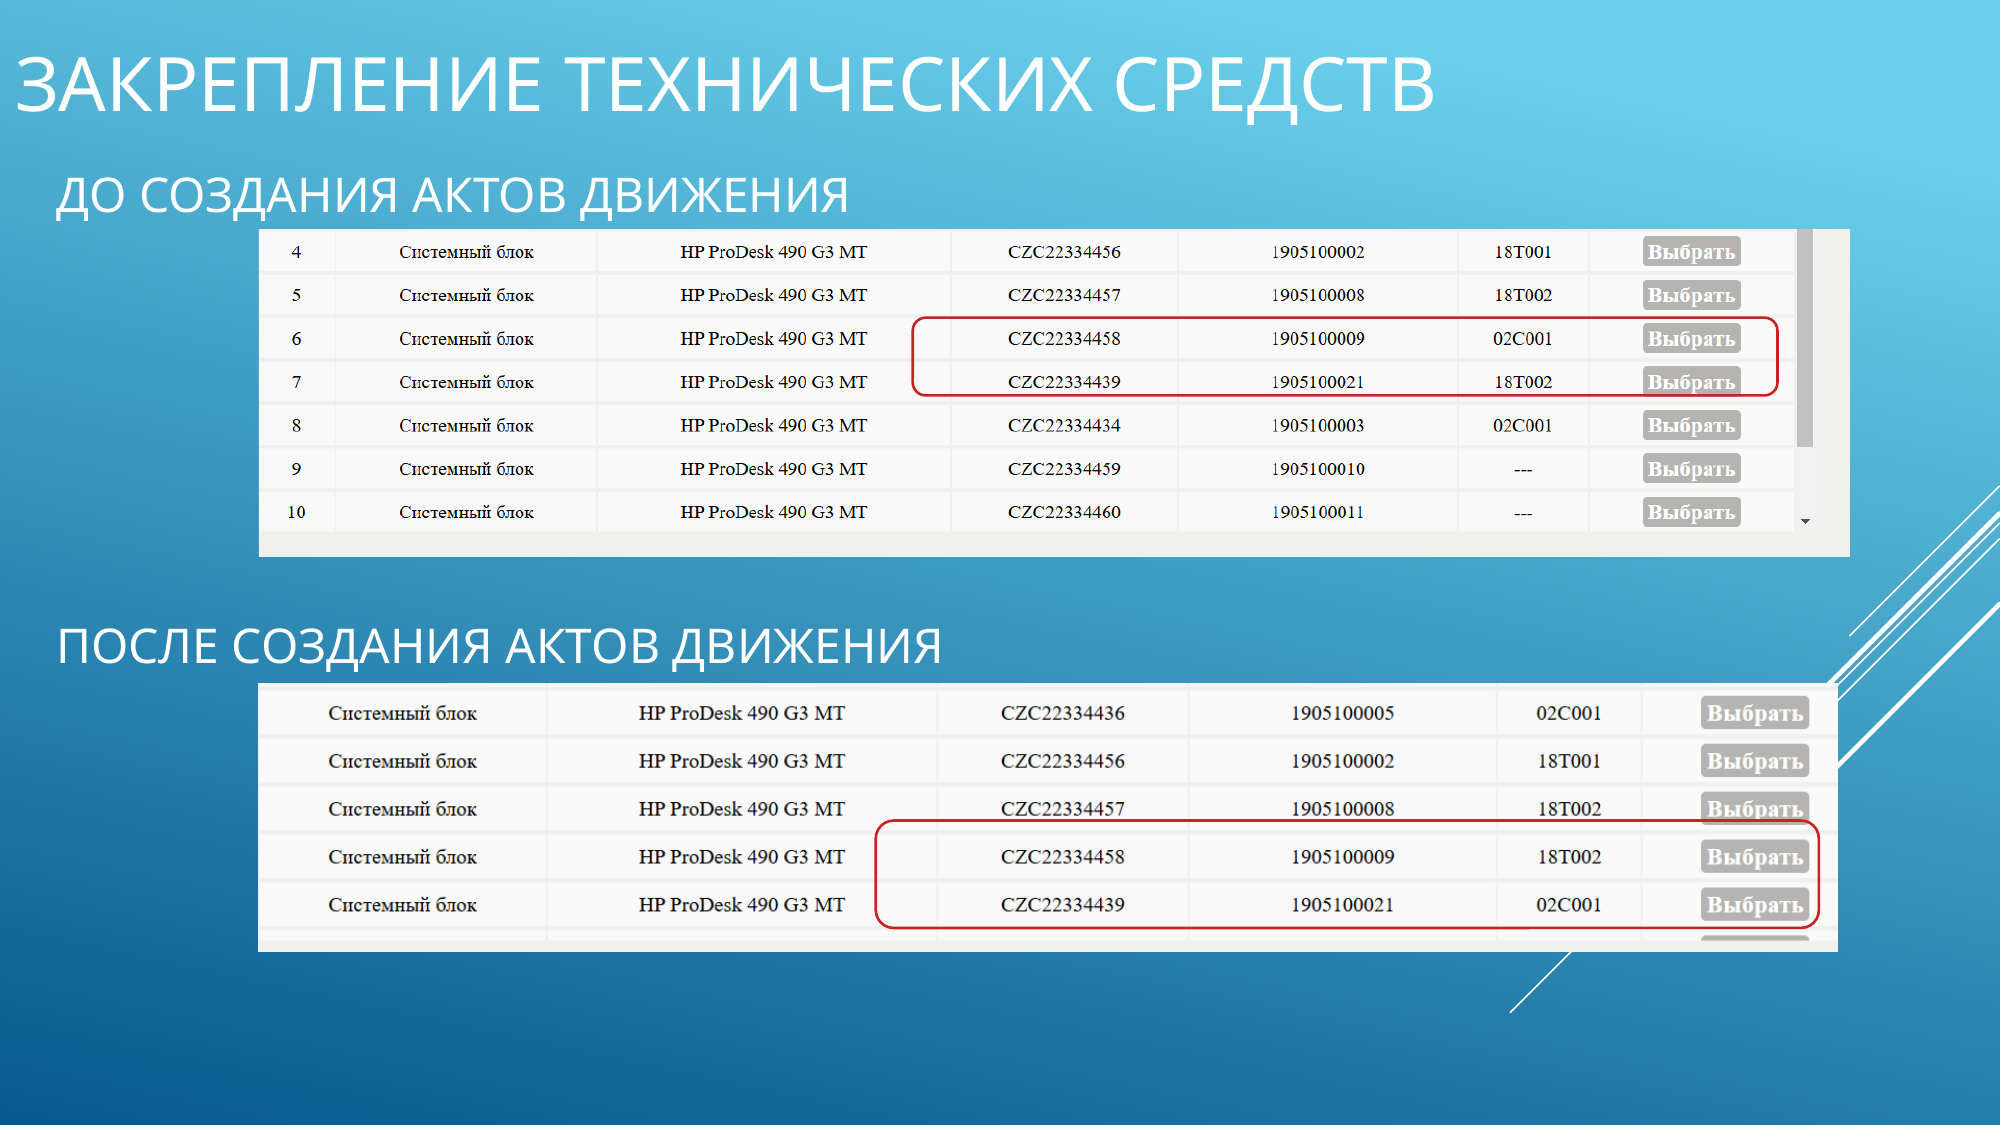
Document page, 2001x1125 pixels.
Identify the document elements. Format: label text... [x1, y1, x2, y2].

picture [257, 683, 1839, 952]
text_box До создания актов движения [41, 156, 1546, 230]
picture [258, 228, 1851, 557]
title закрепление технических средств [0, 0, 1505, 163]
text_box После создания актов движения [41, 608, 1546, 681]
